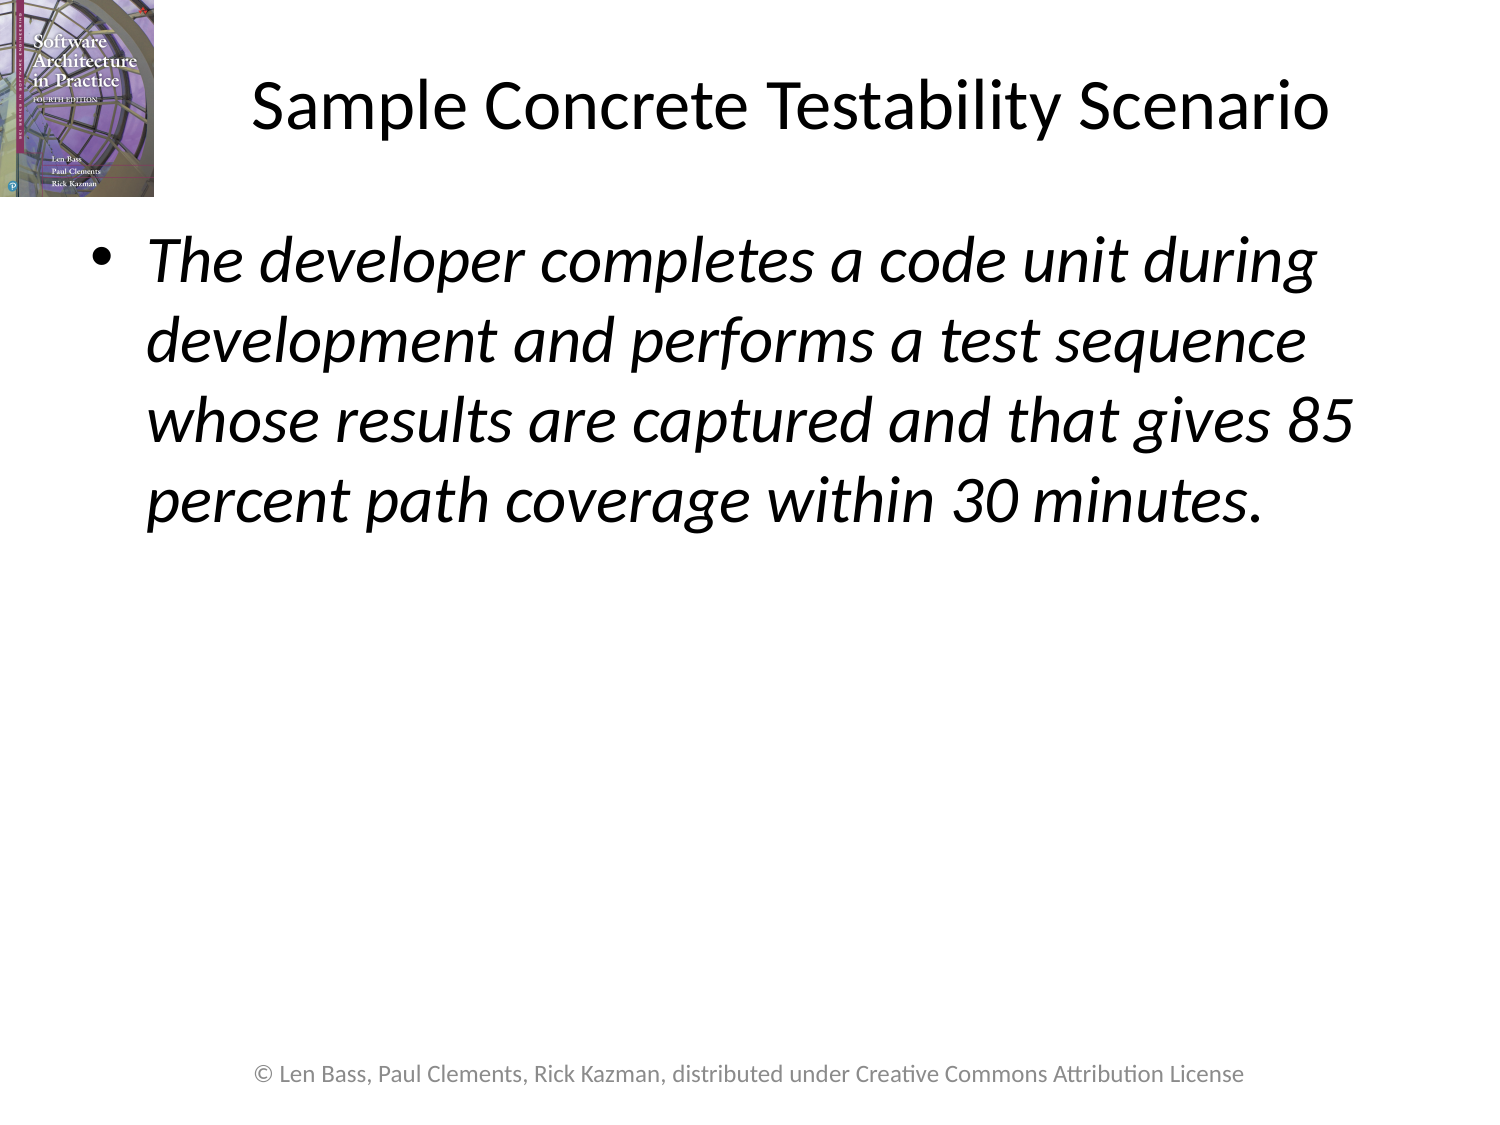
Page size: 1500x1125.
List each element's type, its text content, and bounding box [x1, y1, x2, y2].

picture [0, 0, 154, 197]
list The developer completes a code unit during development and performs a test sequence whose results are captured and that gives 85 percent path coverage within 30 minutes. [75, 208, 1425, 1005]
footer © Len Bass, Paul Clements, Rick Kazman, distributed under Creative Commons Attribution License [230, 1042, 1270, 1103]
title Sample Concrete Testability Scenario [159, 45, 1425, 173]
